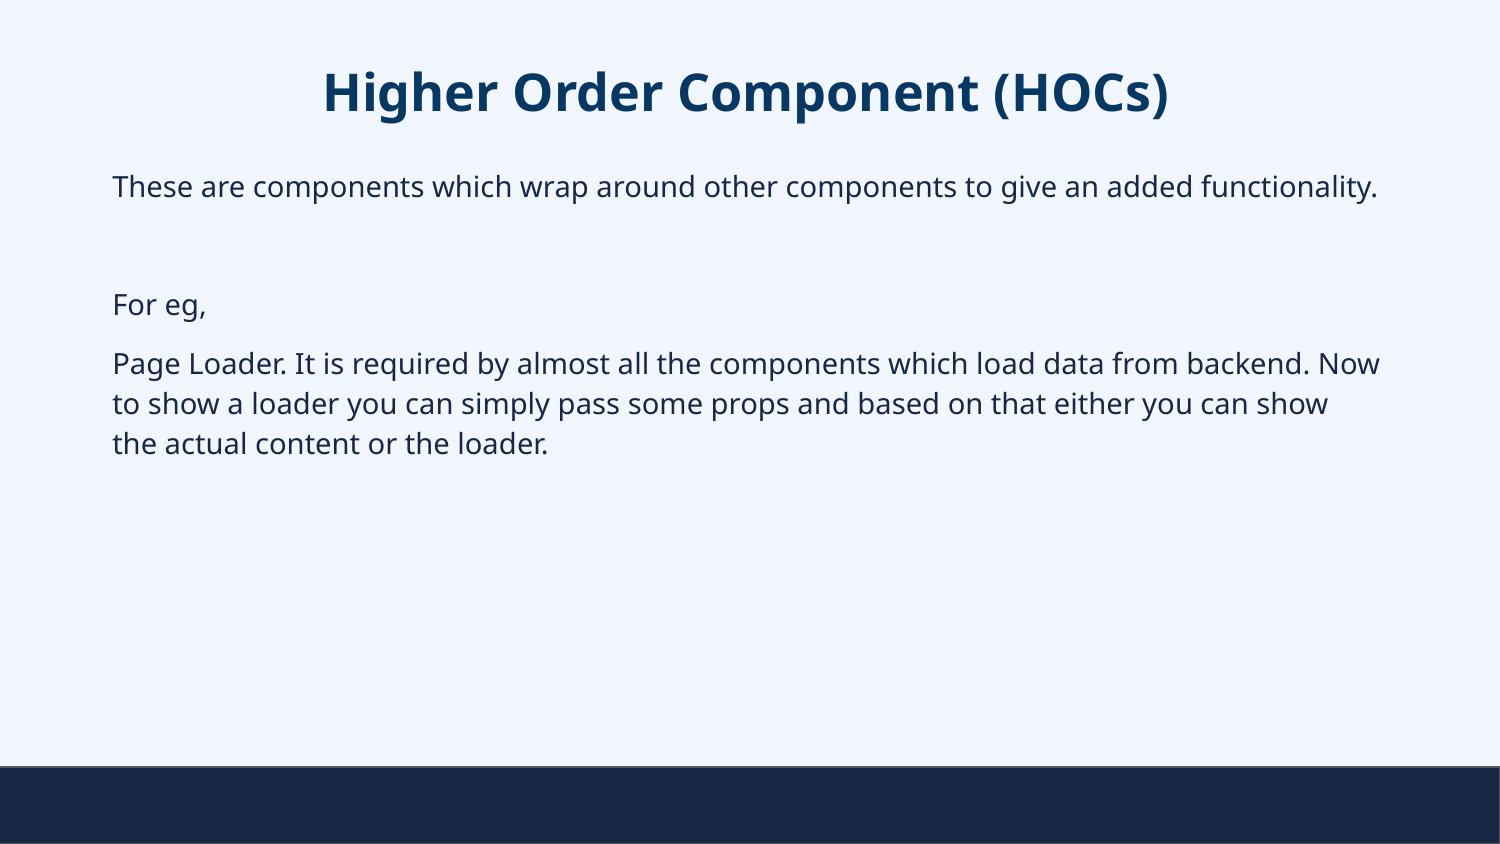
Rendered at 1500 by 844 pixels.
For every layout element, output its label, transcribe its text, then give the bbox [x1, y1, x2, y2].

text_box These are components which wrap around other components to give an added functionality. For eg, Page Loader. It is required by almost all the components which load data from backend. Now to show a loader you can simply pass some props and based on that either you can show the actual content or the loader. [97, 147, 1397, 711]
text_box [0, 767, 1500, 844]
title Higher Order Component (HOCs) [29, 35, 1462, 148]
